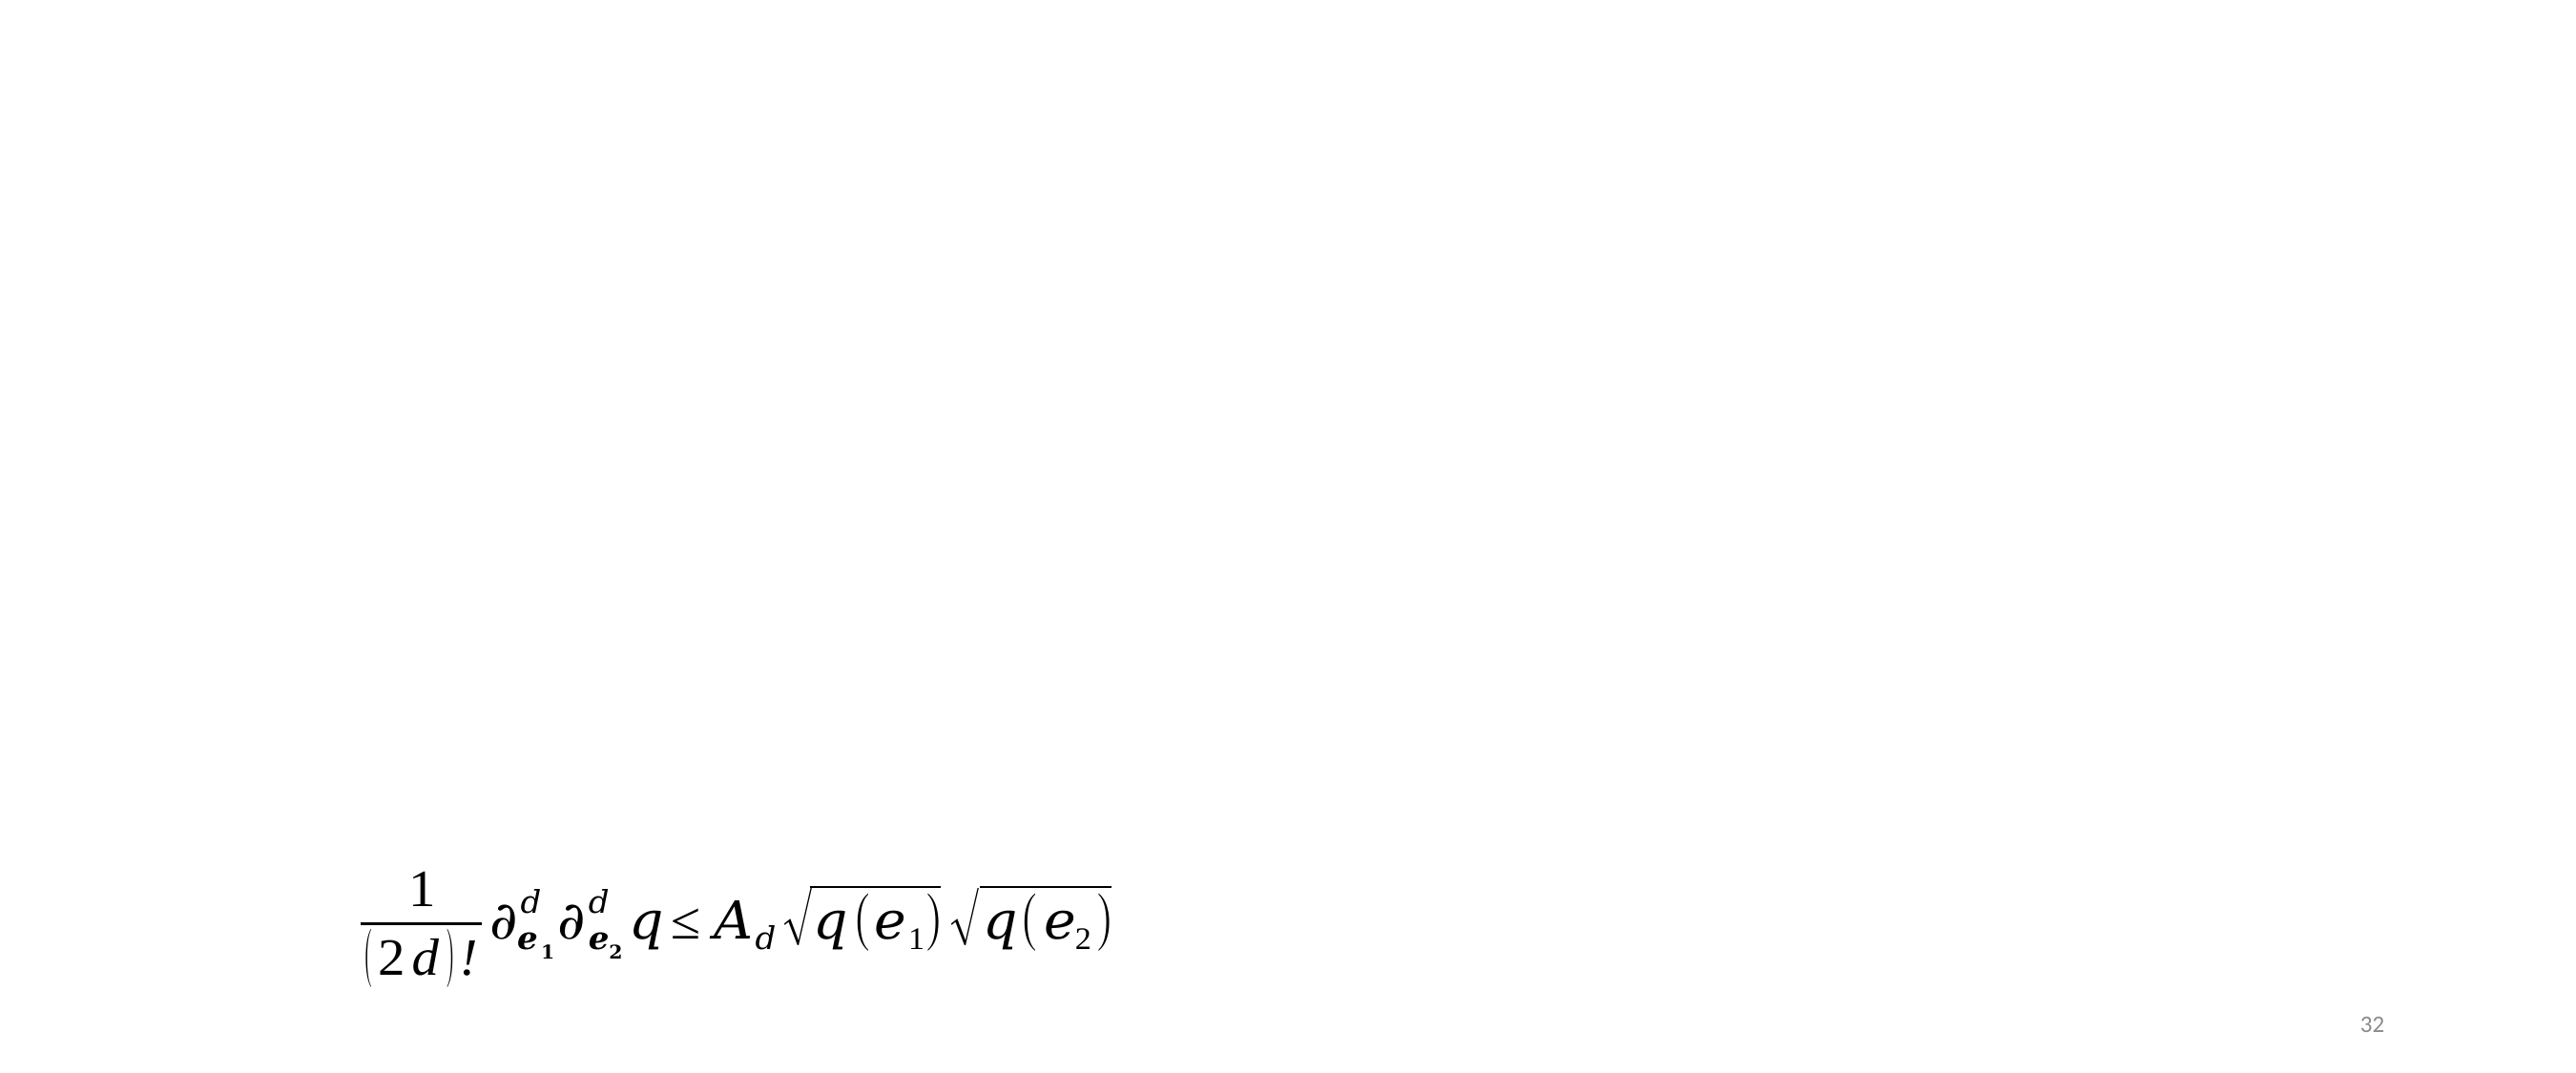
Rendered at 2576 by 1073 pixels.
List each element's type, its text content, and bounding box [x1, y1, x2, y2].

slide_number 32 [1818, 994, 2399, 1052]
